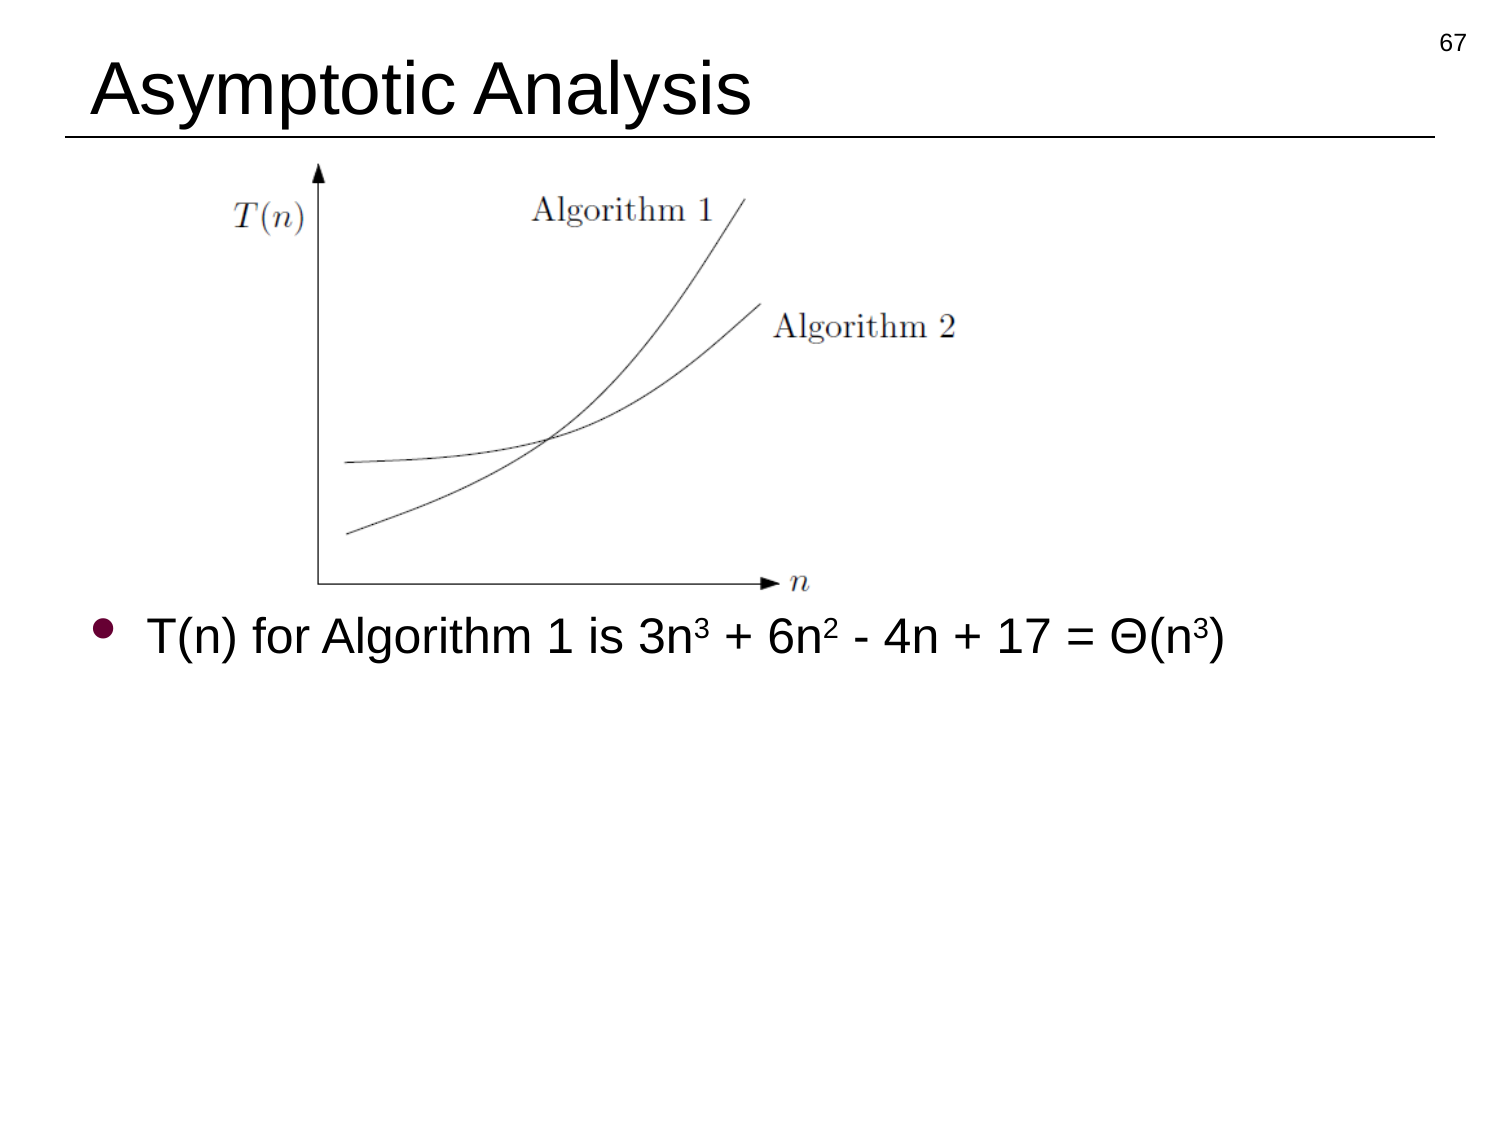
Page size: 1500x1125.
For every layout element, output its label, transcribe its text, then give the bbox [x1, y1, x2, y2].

list T(n) for Algorithm 1 is 3n3 + 6n2 - 4n + 17 = Θ(n3) [75, 138, 1425, 1094]
picture [182, 146, 1011, 616]
slide_number 67 [1131, 18, 1483, 62]
title Asymptotic Analysis [75, 20, 1425, 138]
